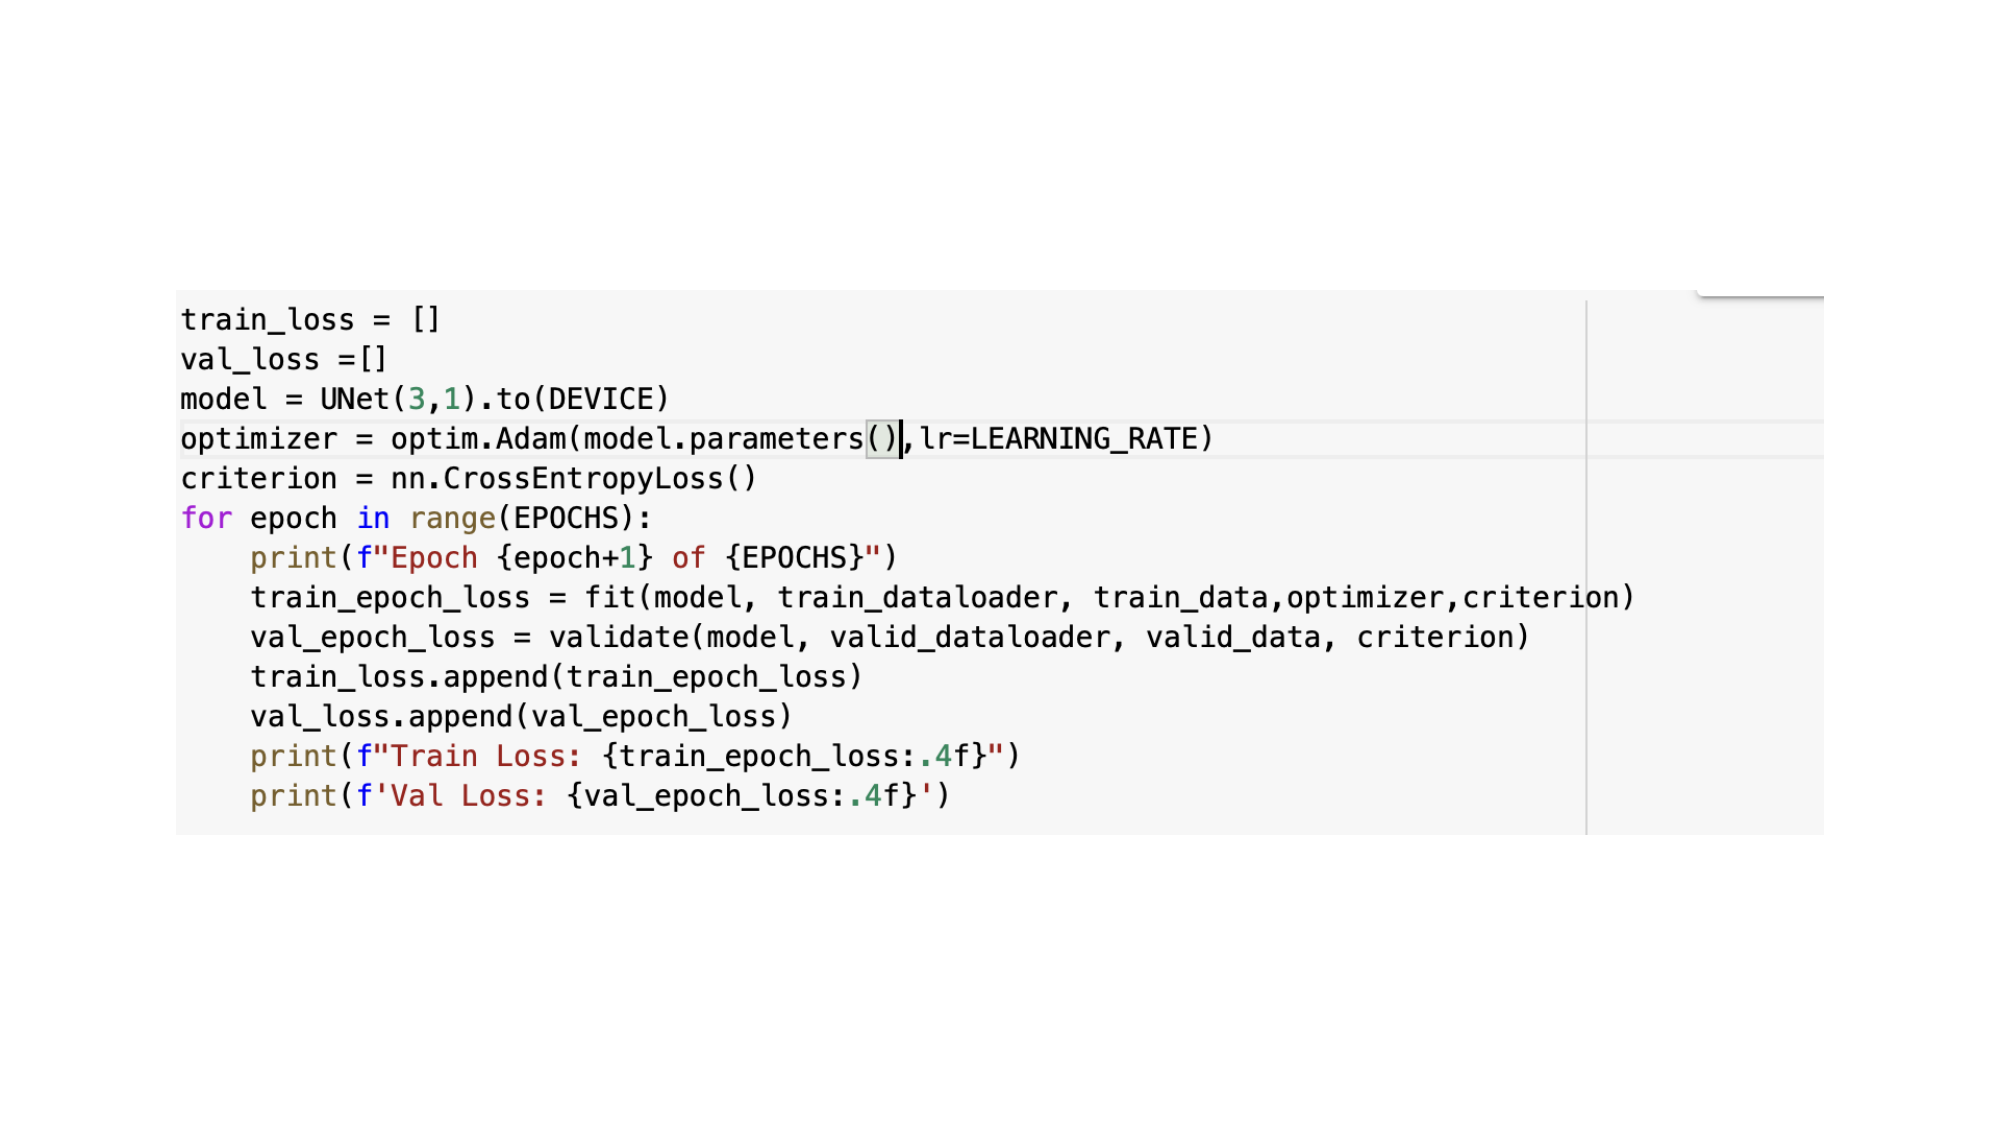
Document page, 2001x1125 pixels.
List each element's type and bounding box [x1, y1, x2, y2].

picture [175, 290, 1825, 835]
